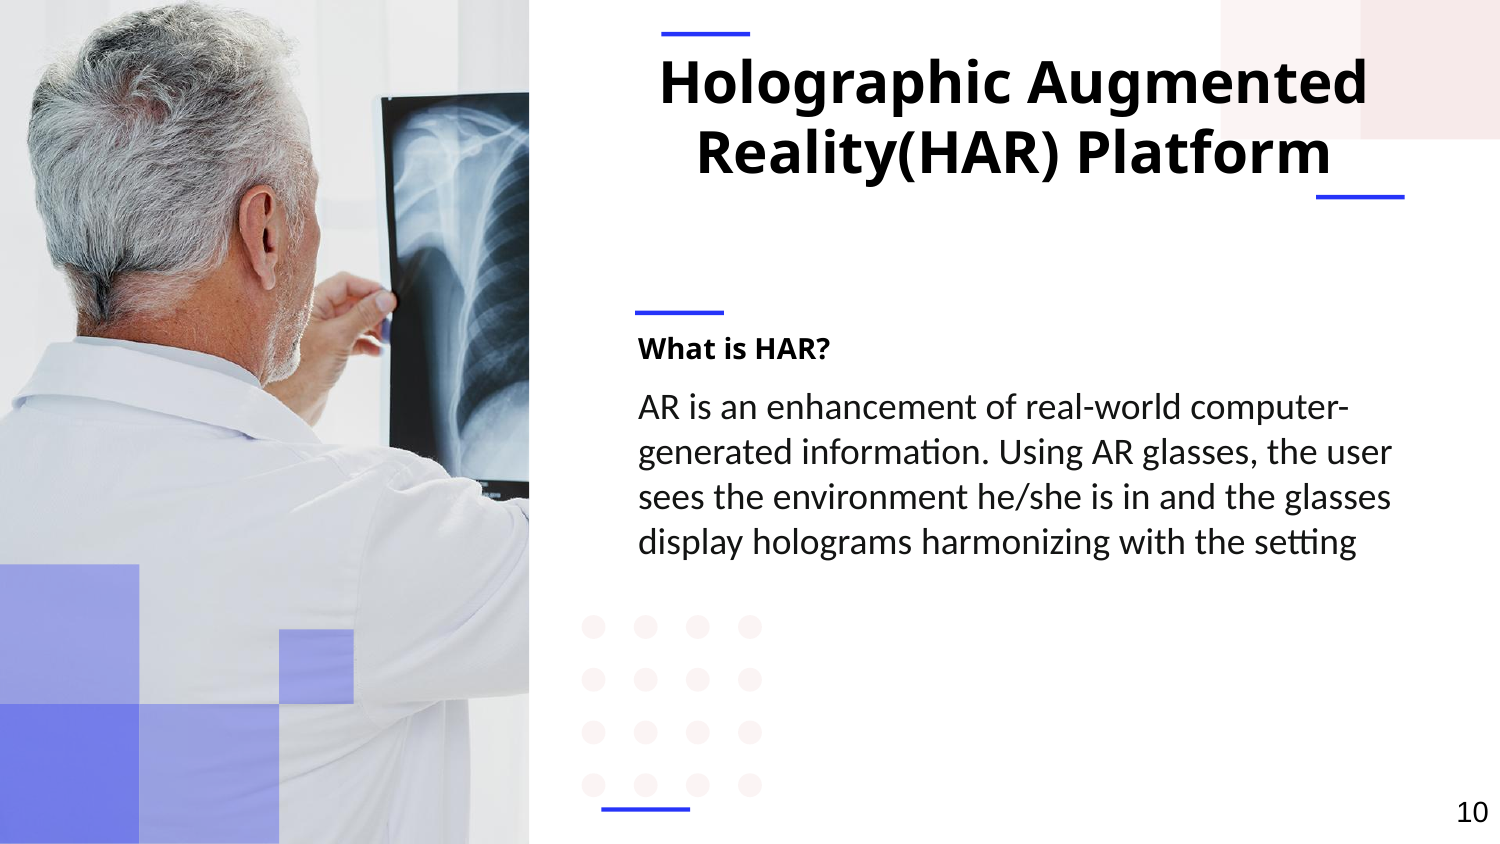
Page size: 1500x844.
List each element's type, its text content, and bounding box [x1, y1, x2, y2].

text_box [661, 31, 751, 37]
picture [0, 0, 530, 844]
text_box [0, 564, 355, 844]
text_box [1316, 194, 1405, 200]
text_box 10 [1441, 786, 1500, 836]
text_box [601, 807, 691, 812]
text_box [635, 310, 724, 316]
title Holographic Augmented Reality(HAR) Platform [623, 30, 1405, 189]
subtitle What is HAR? AR is an enhancement of real-world computer-generated information. Using AR glasses, the user sees the environment he/she is in and the glasses display holograms harmonizing with the setting [623, 315, 1467, 681]
